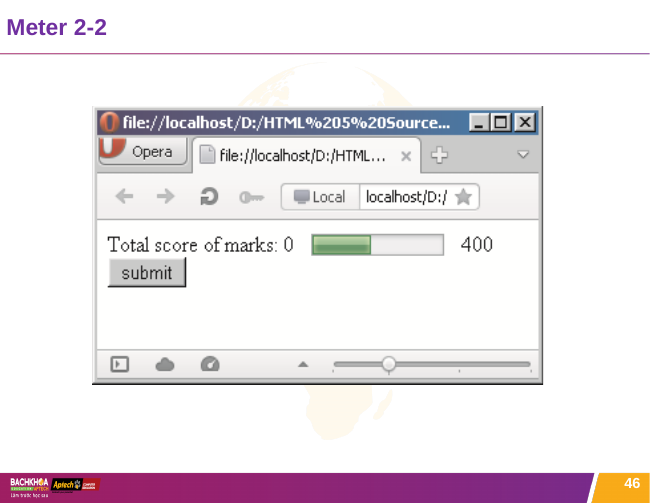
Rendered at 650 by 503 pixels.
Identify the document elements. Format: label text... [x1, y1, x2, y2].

text_box [92, 106, 544, 385]
title Meter 2-2 [5, 0, 155, 68]
slide_number 46 [617, 340, 646, 503]
picture [0, 0, 650, 503]
